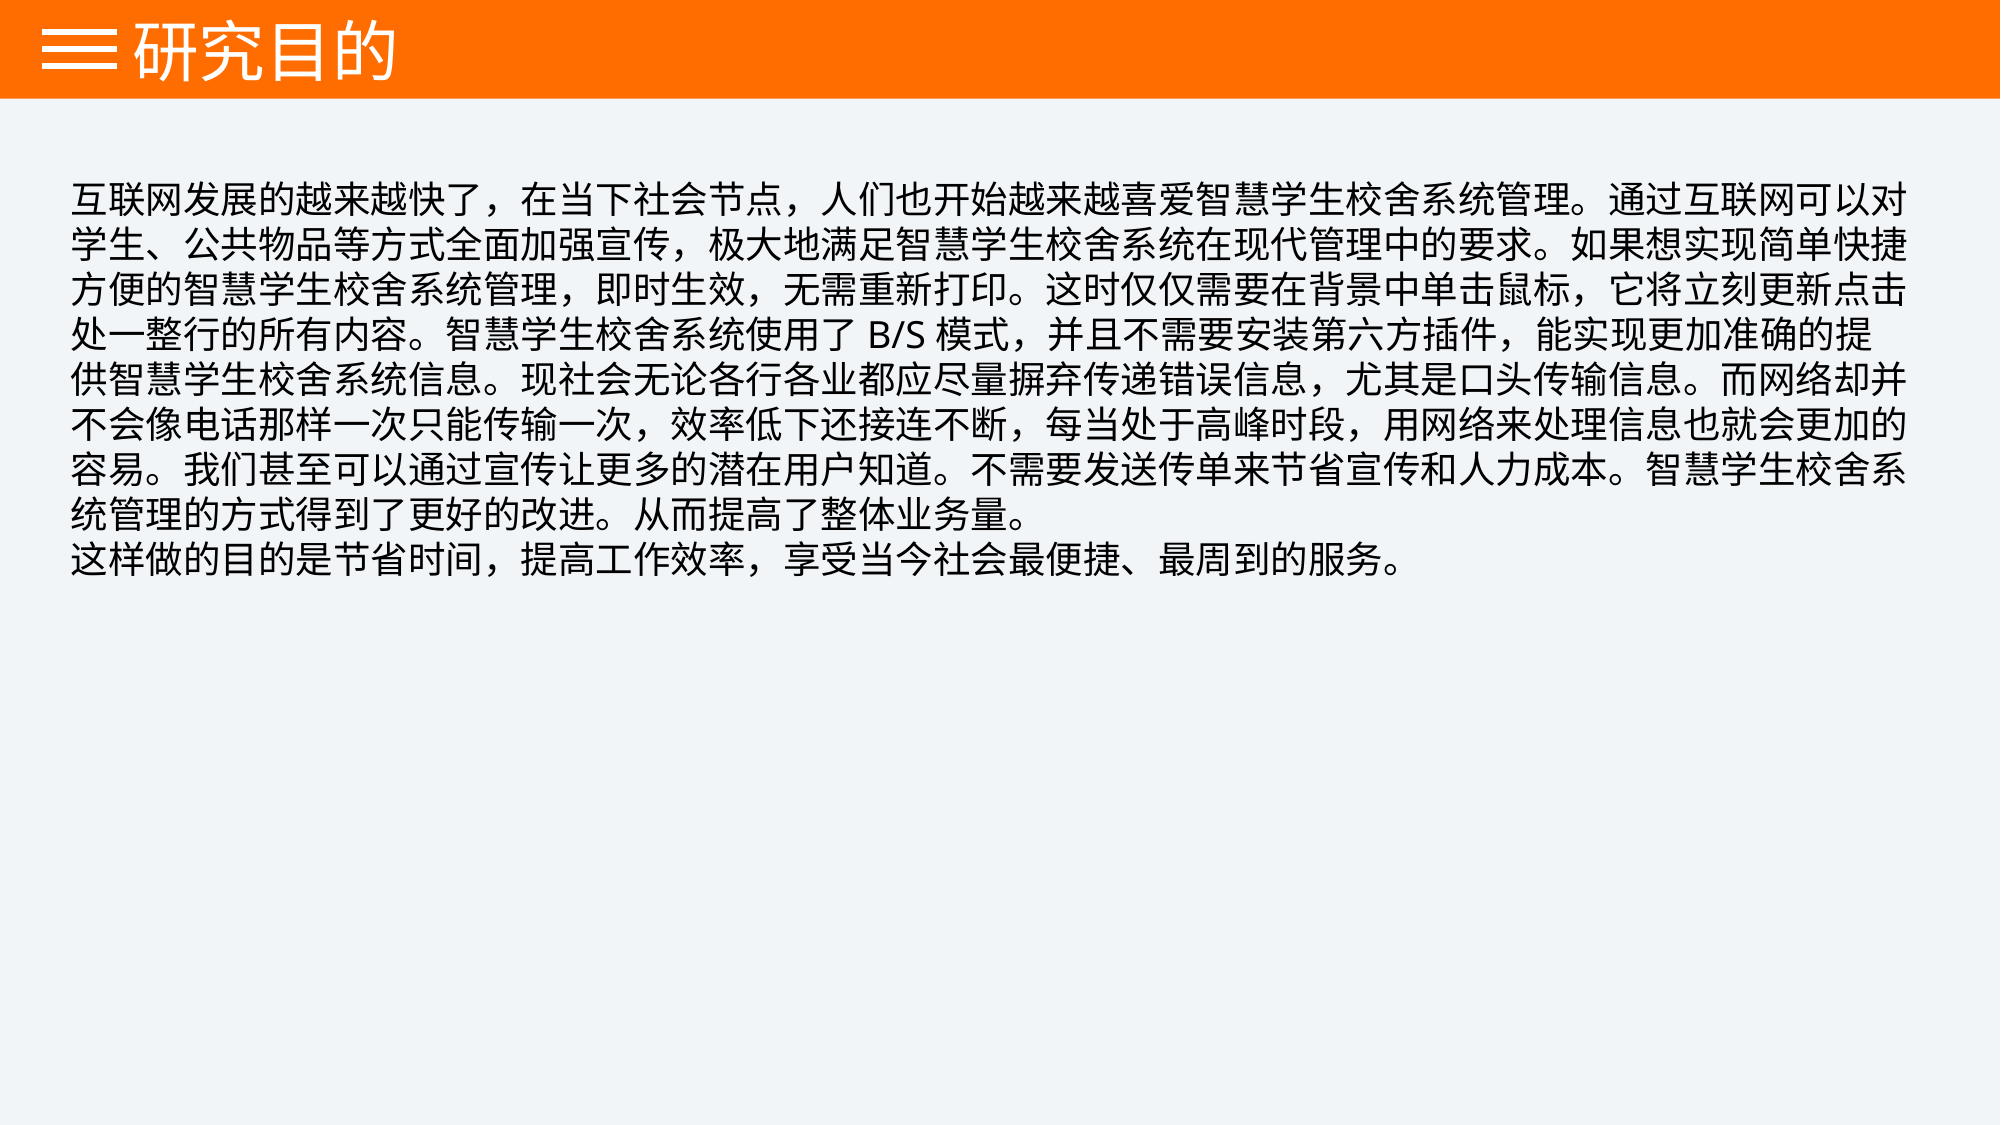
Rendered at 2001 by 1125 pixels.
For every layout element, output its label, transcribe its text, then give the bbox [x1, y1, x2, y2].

text_box [0, 0, 2000, 100]
text_box 互联网发展的越来越快了，在当下社会节点，人们也开始越来越喜爱智慧学生校舍系统管理。通过互联网可以对学生、公共物品等方式全面加强宣传，极大地满足智慧学生校舍系统在现代管理中的要求。如果想实现简单快捷方便的智慧学生校舍系统管理，即时生效，无需重新打印。这时仅仅需要在背景中单击鼠标，它将立刻更新点击处一整行的所有内容。智慧学生校舍系统使用了B/S模式，并且不需要安装第六方插件，能实现更加准确的提供智慧学生校舍系统信息。现社会无论各行各业都应尽量摒弃传递错误信息，尤其是口头传输信息。而网络却并不会像电话那样一次只能传输一次，效率低下还接连不断，每当处于高峰时段，用网络来处理信息也就会更加的容易。我们甚至可以通过宣传让更多的潜在用户知道。不需要发送传单来节省宣传和人力成本。智慧学生校舍系统管理的方式得到了更好的改进。从而提高了整体业务量。 这样做的目的是节省时间，提高工作效率，享受当今社会最便捷、最周到的服务。 [55, 168, 1925, 589]
text_box 研究目的 [117, 2, 1109, 98]
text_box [42, 32, 118, 67]
